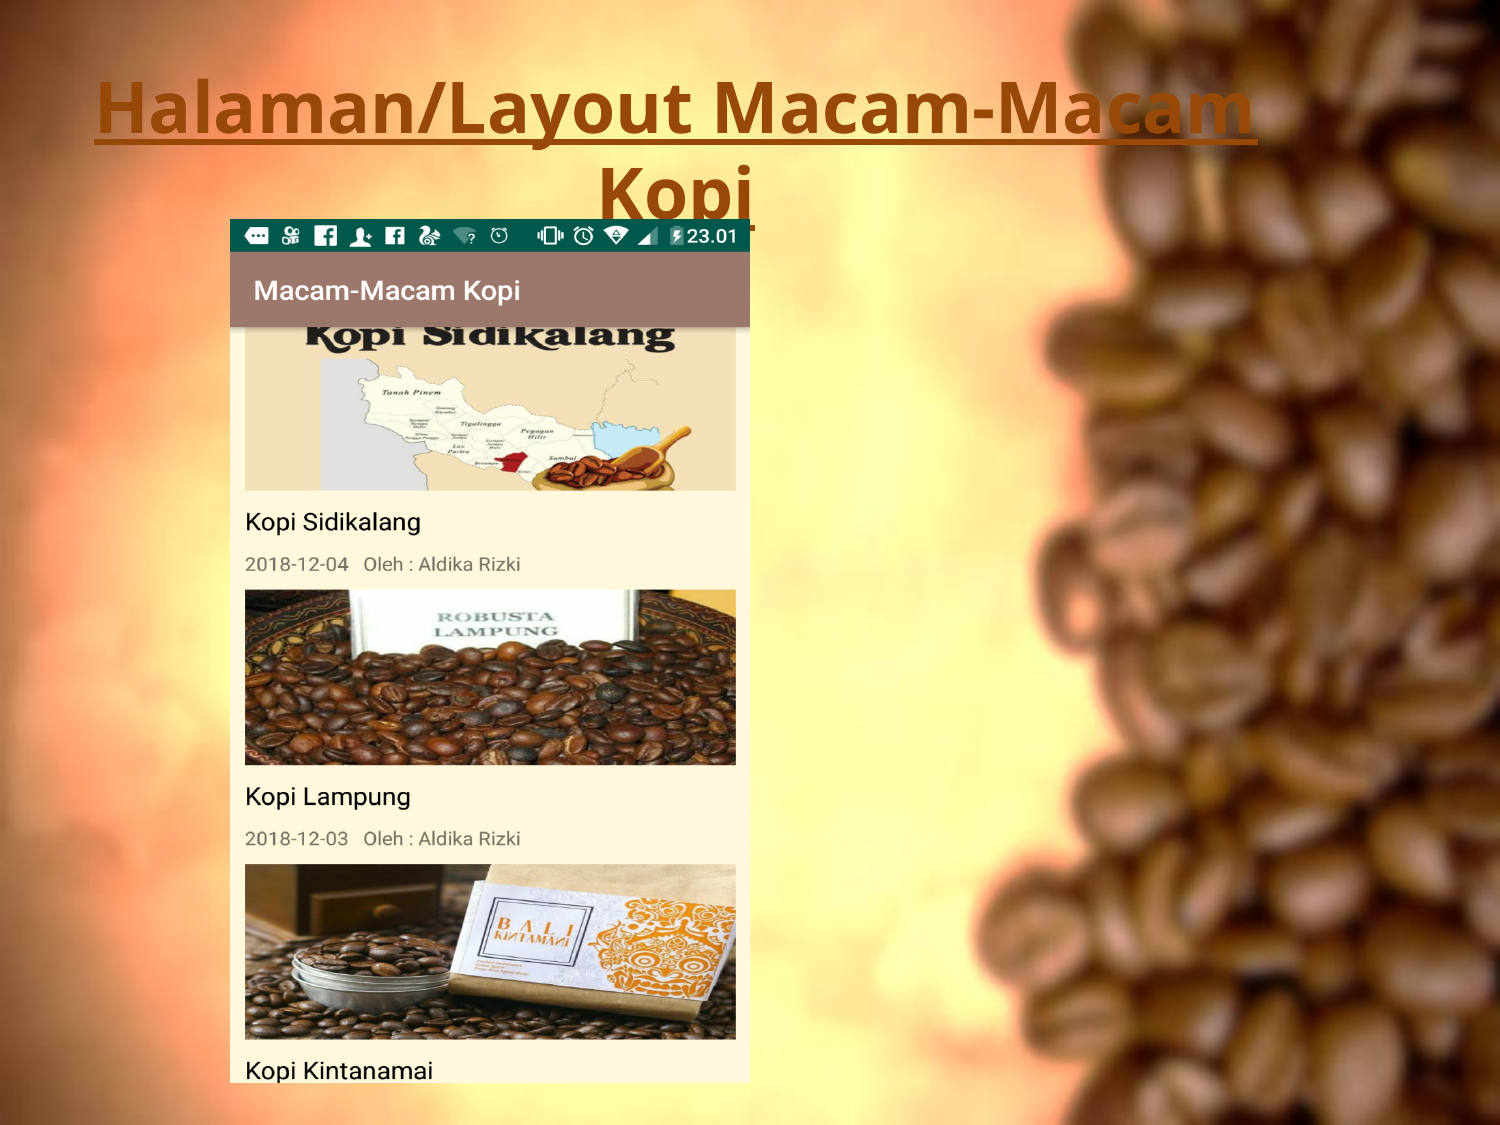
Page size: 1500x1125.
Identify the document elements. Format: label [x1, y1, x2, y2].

picture [0, 0, 1500, 1125]
list [229, 219, 751, 1083]
